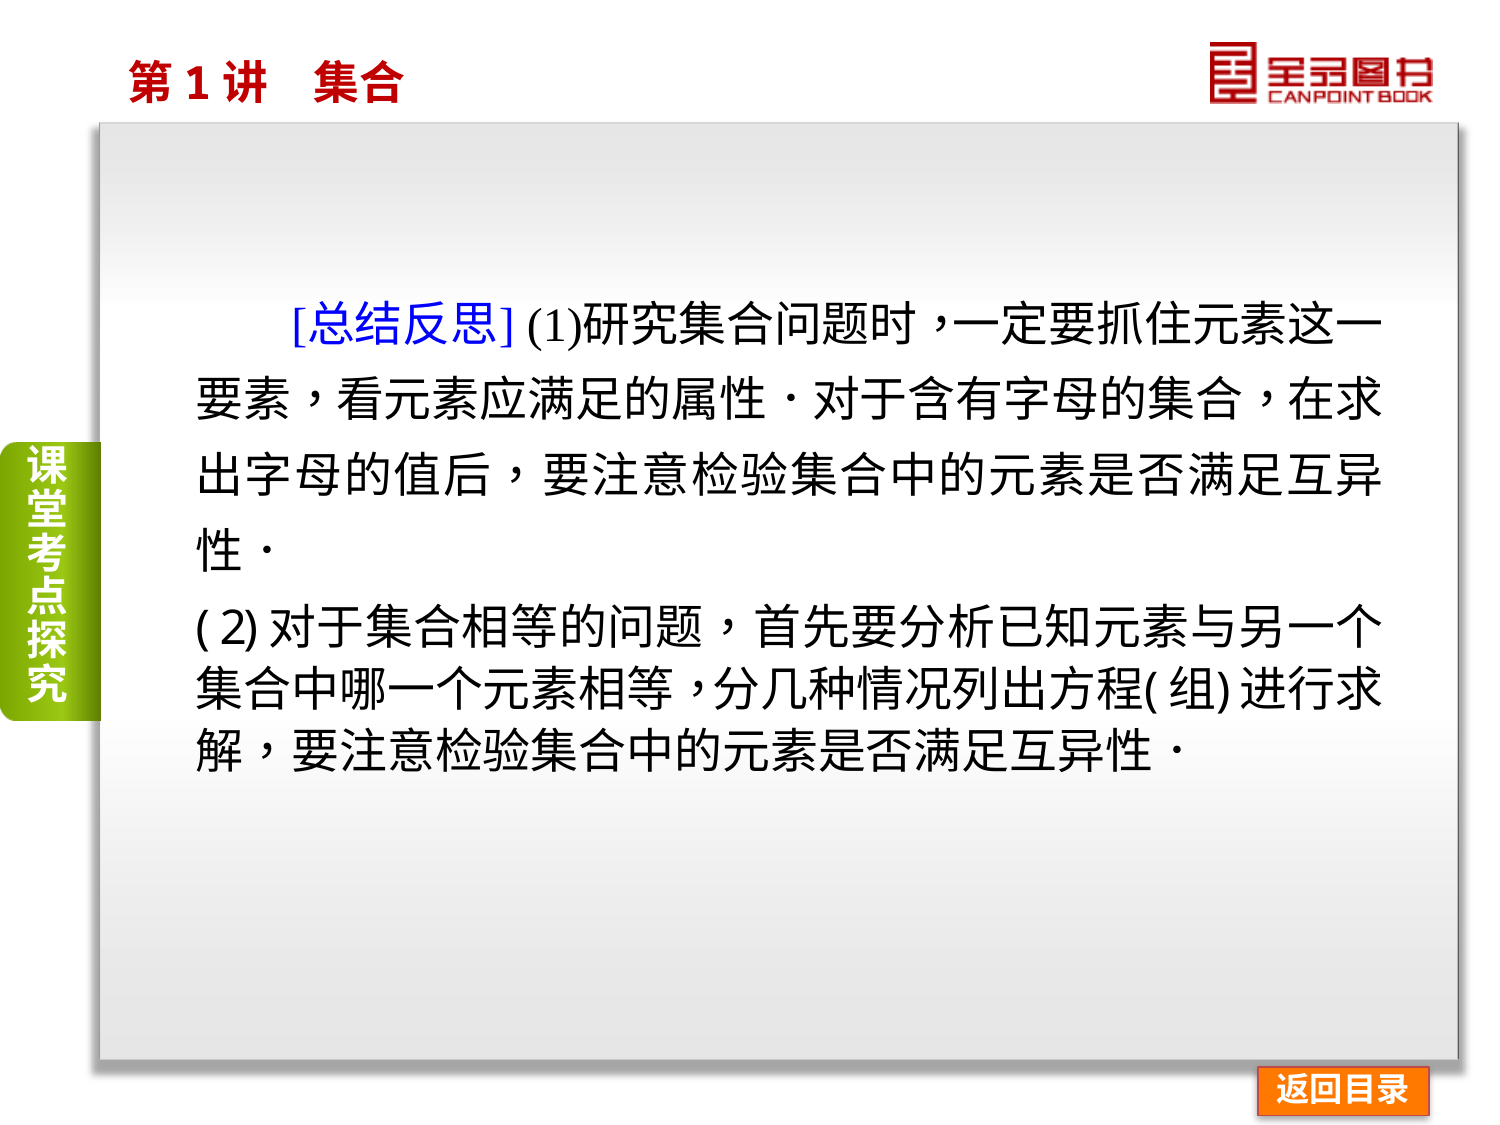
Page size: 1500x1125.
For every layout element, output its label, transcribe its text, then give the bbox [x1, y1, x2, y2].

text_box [195, 292, 1383, 1078]
picture [79, 115, 1477, 1087]
text_box 第1讲 集合 [112, 42, 1211, 121]
picture [1211, 42, 1433, 104]
text_box 返回目录 [1257, 1066, 1430, 1116]
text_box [0, 437, 101, 722]
